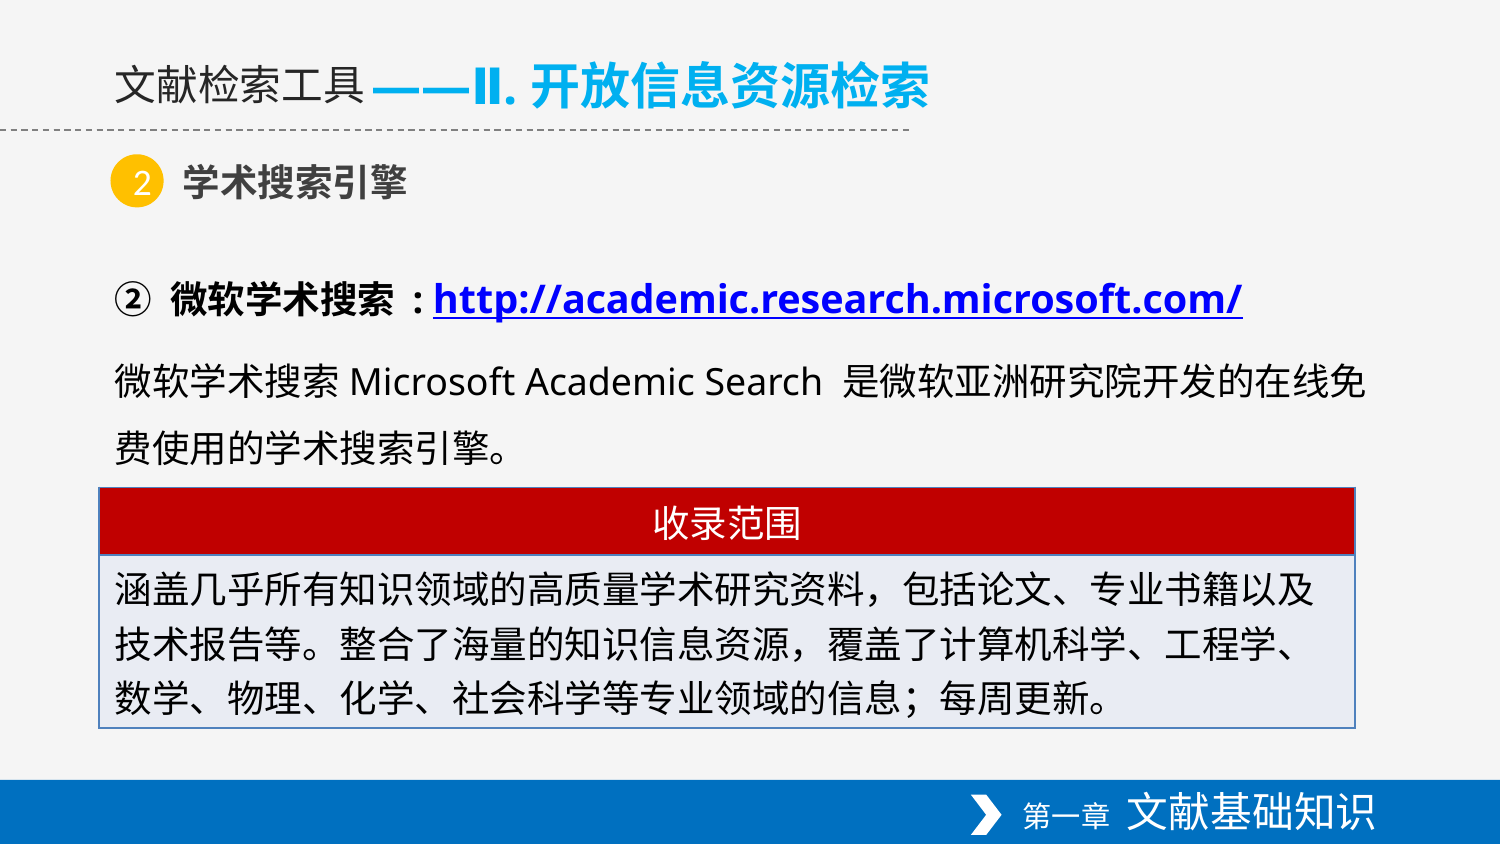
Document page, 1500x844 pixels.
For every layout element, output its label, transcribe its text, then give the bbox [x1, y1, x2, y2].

text_box ② 微软学术搜索 : http://academic.research.microsoft.com/ 微软学术搜索Microsoft Academic Search 是微软亚洲研究院开发的在线免费使用的学术搜索引擎。 [100, 239, 1393, 481]
text_box 文献检索工具 [99, 51, 356, 117]
text_box 学术搜索引擎 [168, 151, 1108, 212]
text_box 2 [108, 152, 166, 210]
table_cell 涵盖几乎所有知识领域的高质量学术研究资料，包括论文、专业书籍以及技术报告等。整合了海量的知识信息资源，覆盖了计算机科学、工程学、数学、物理、化学、社会科学等专业领域的信息；每周更新。 [100, 556, 1354, 727]
text_box ——Ⅱ.开放信息资源检索 [356, 47, 1036, 122]
table_header 收录范围 [100, 488, 1354, 554]
